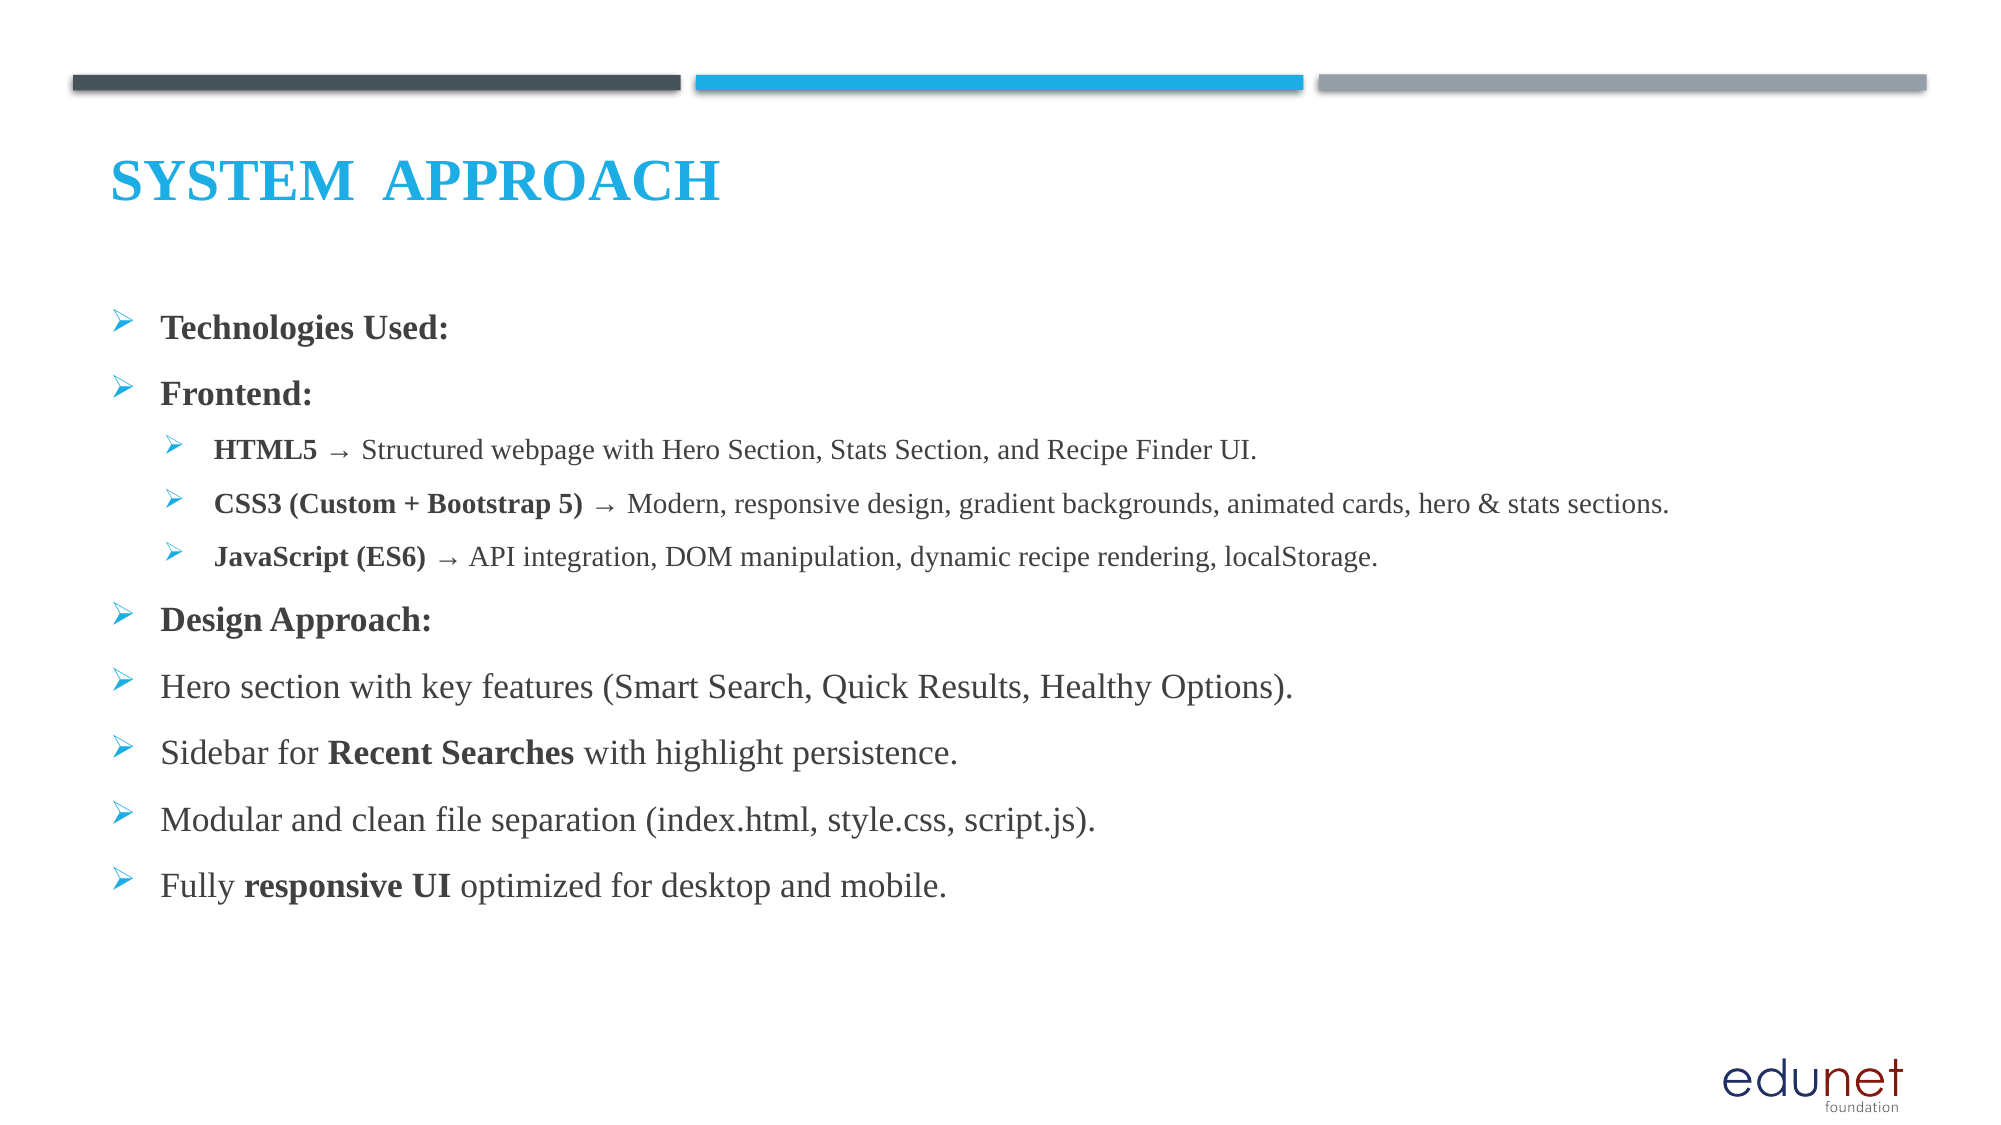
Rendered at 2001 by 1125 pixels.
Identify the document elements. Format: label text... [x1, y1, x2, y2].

title System Approach [95, 132, 1905, 220]
picture [1719, 1056, 1905, 1116]
list Technologies Used: Frontend: HTML5 → Structured webpage with Hero Section, Stats Section, and Recipe Finder UI. CSS3 (Custom + Bootstrap 5) → Modern, responsive design, gradient backgrounds, animated cards, hero & stats sections. JavaScript (ES6) → API integration, DOM manipulation, dynamic recipe rendering, localStorage. Design Approach: Hero section with key features (Smart Search, Quick Results, Healthy Options). Sidebar for Recent Searches with highlight persistence. Modular and clean file separation (index.html, style.css, script.js). Fully responsive UI optimized for desktop and mobile. [95, 291, 1750, 970]
